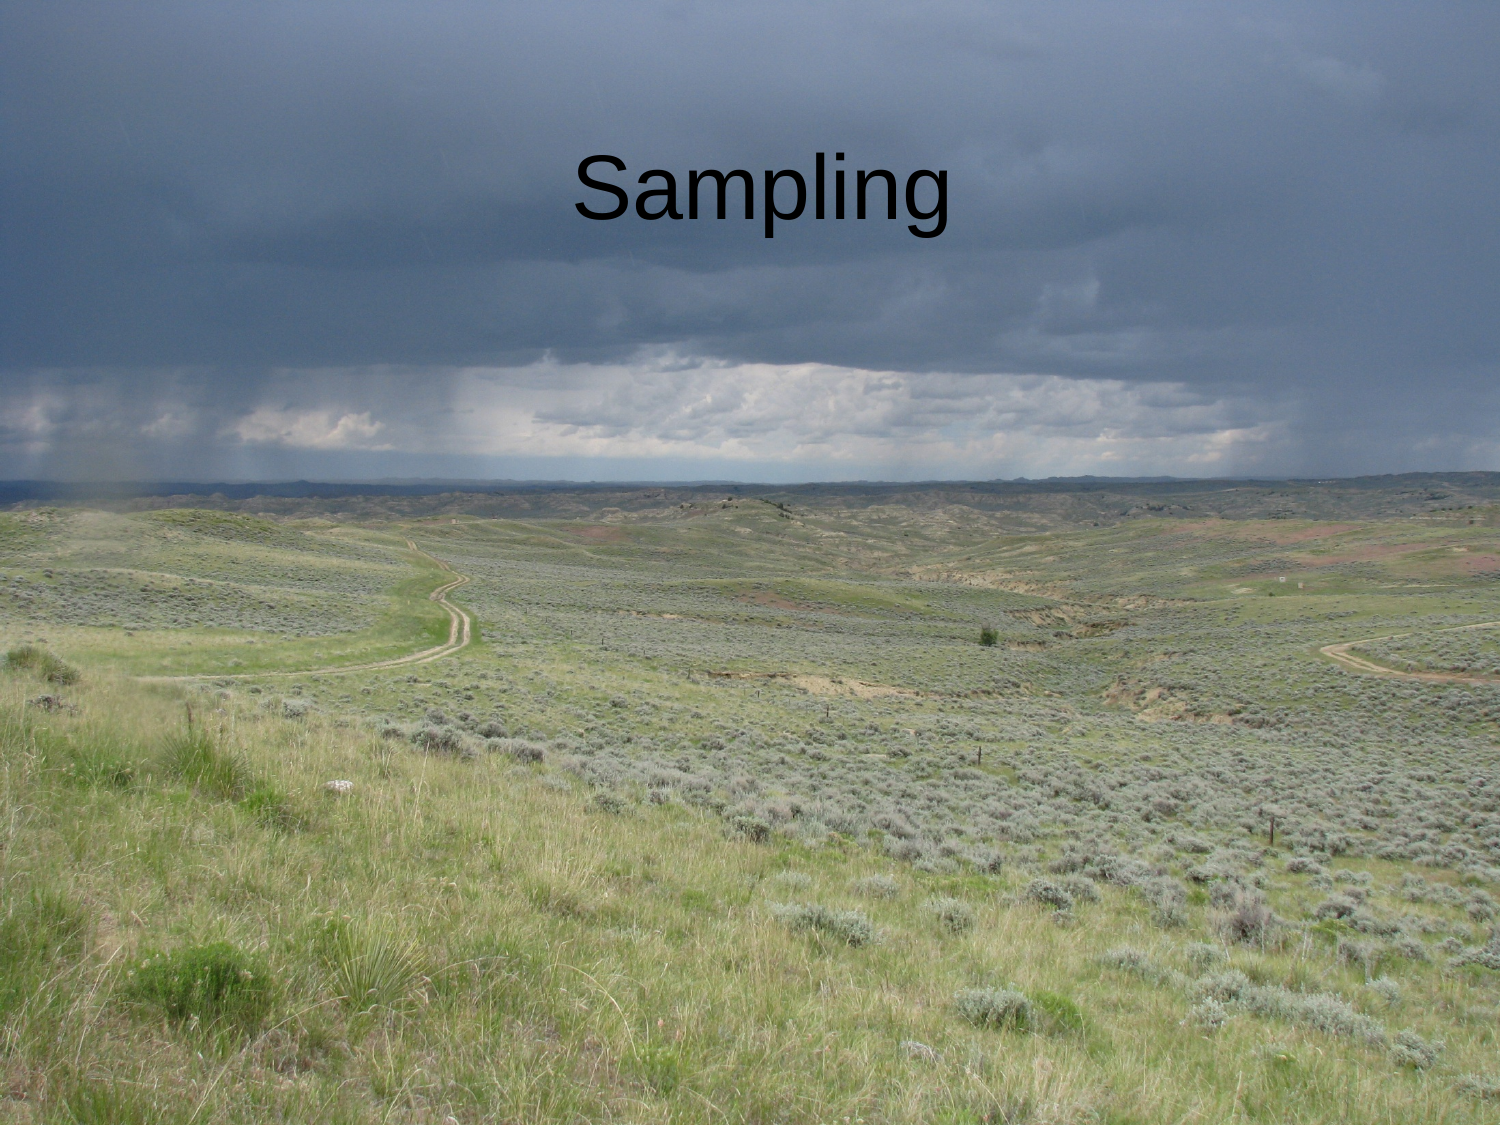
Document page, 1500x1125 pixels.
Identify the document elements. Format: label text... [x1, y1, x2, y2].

picture [0, 0, 1500, 1125]
title Sampling [124, 62, 1401, 304]
